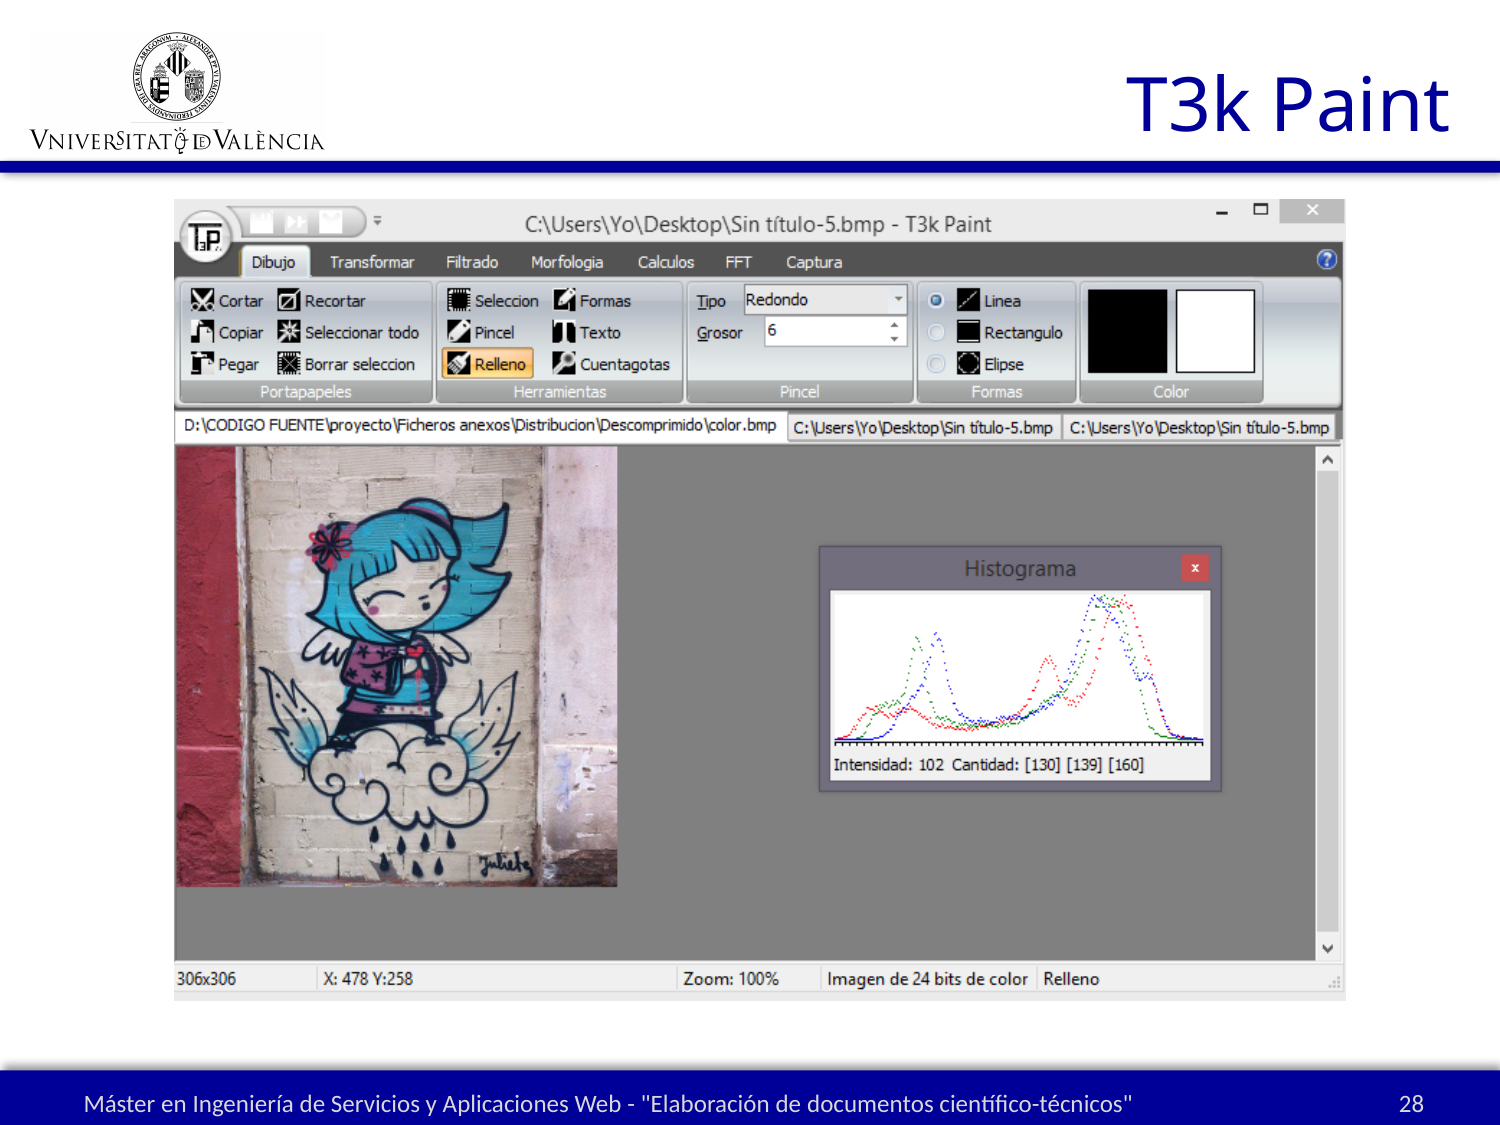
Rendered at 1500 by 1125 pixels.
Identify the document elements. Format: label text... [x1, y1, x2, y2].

title T3k Paint [360, 16, 1466, 154]
picture [29, 30, 325, 154]
footer Máster en Ingeniería de Servicios y Aplicaciones Web - "Elaboración de documentos científico-técnicos" [68, 1070, 1353, 1125]
picture [174, 199, 1346, 1001]
slide_number 28 [1364, 1070, 1440, 1125]
